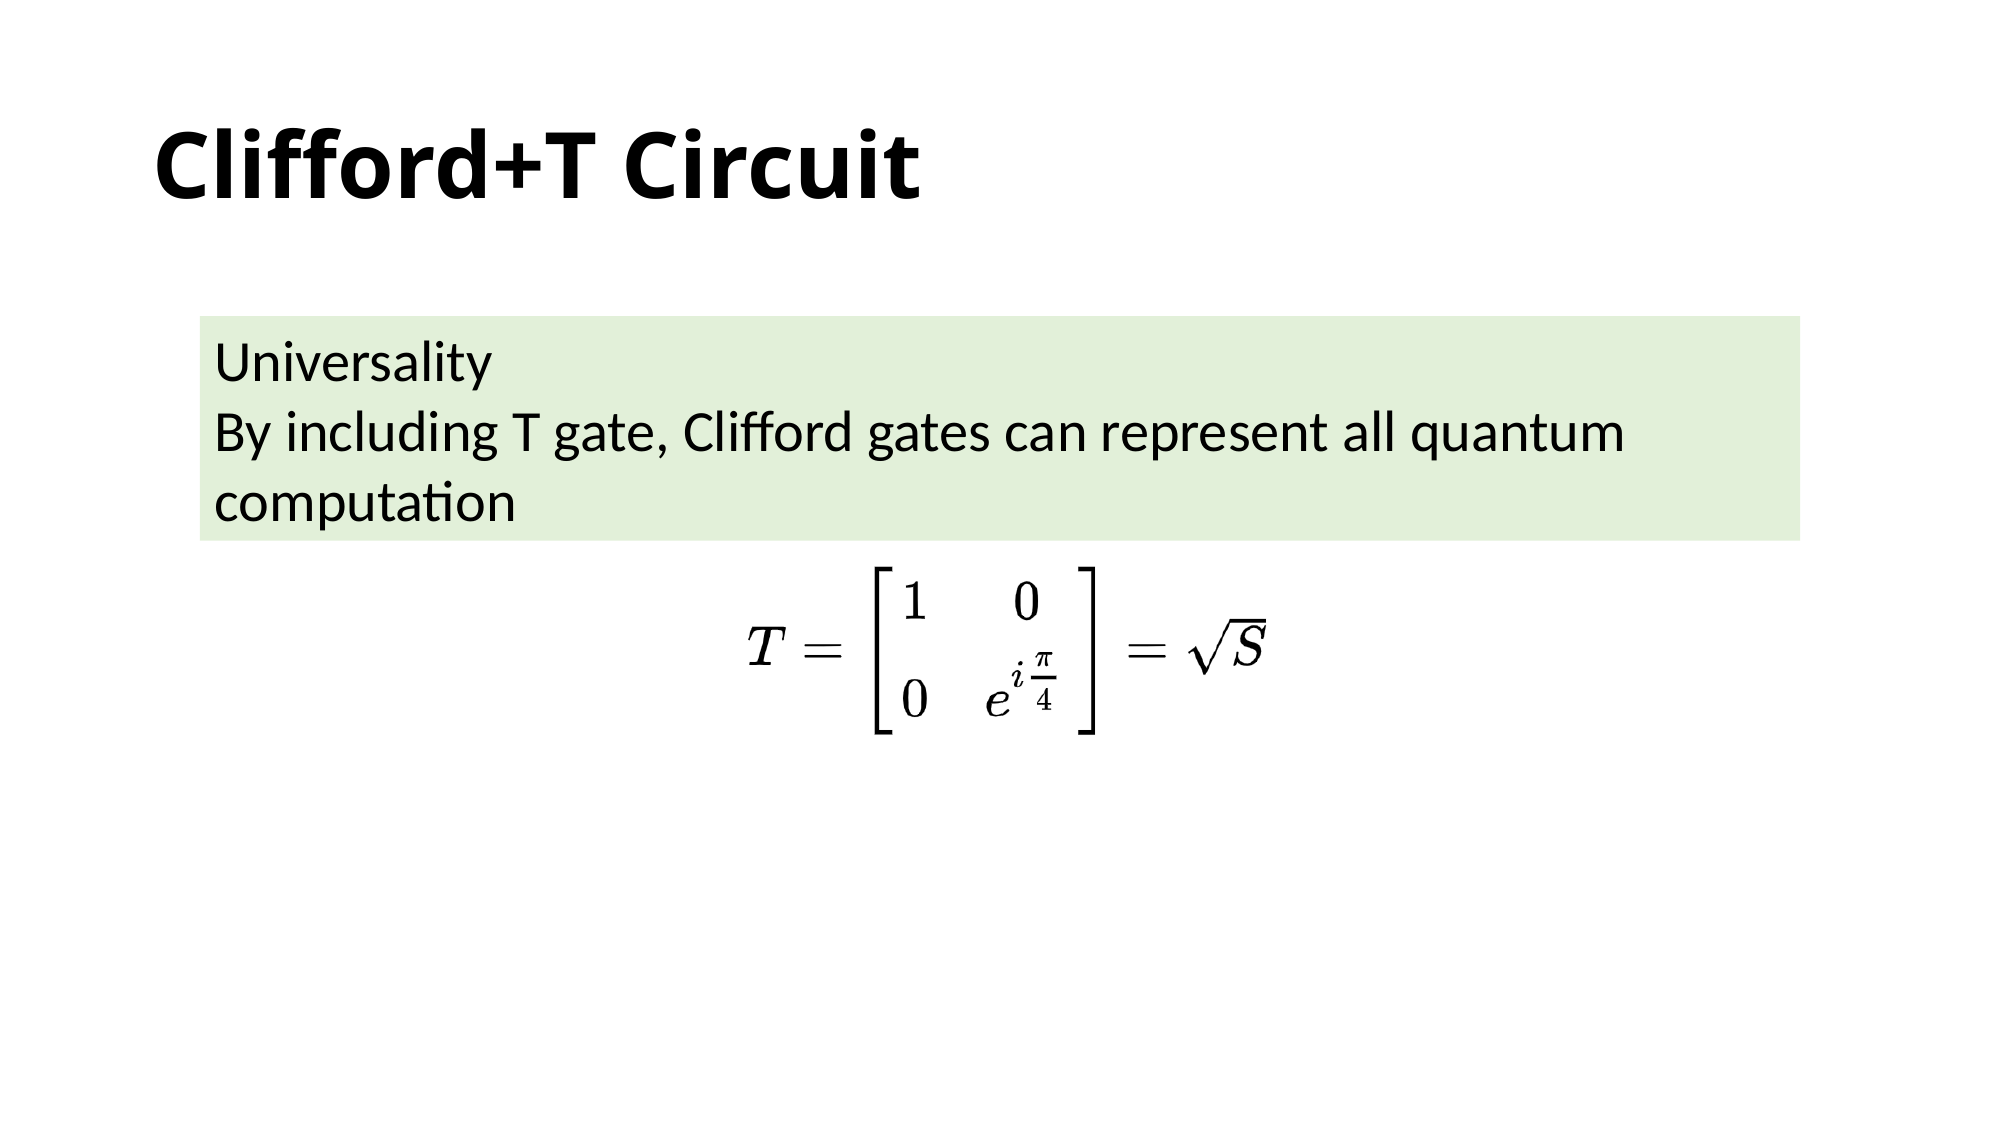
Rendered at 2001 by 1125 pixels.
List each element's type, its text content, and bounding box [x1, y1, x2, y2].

picture [729, 545, 1271, 758]
title Clifford+T Circuit [137, 59, 1863, 278]
text_box Universality By including T gate, Clifford gates can represent all quantum computation [199, 316, 1801, 541]
